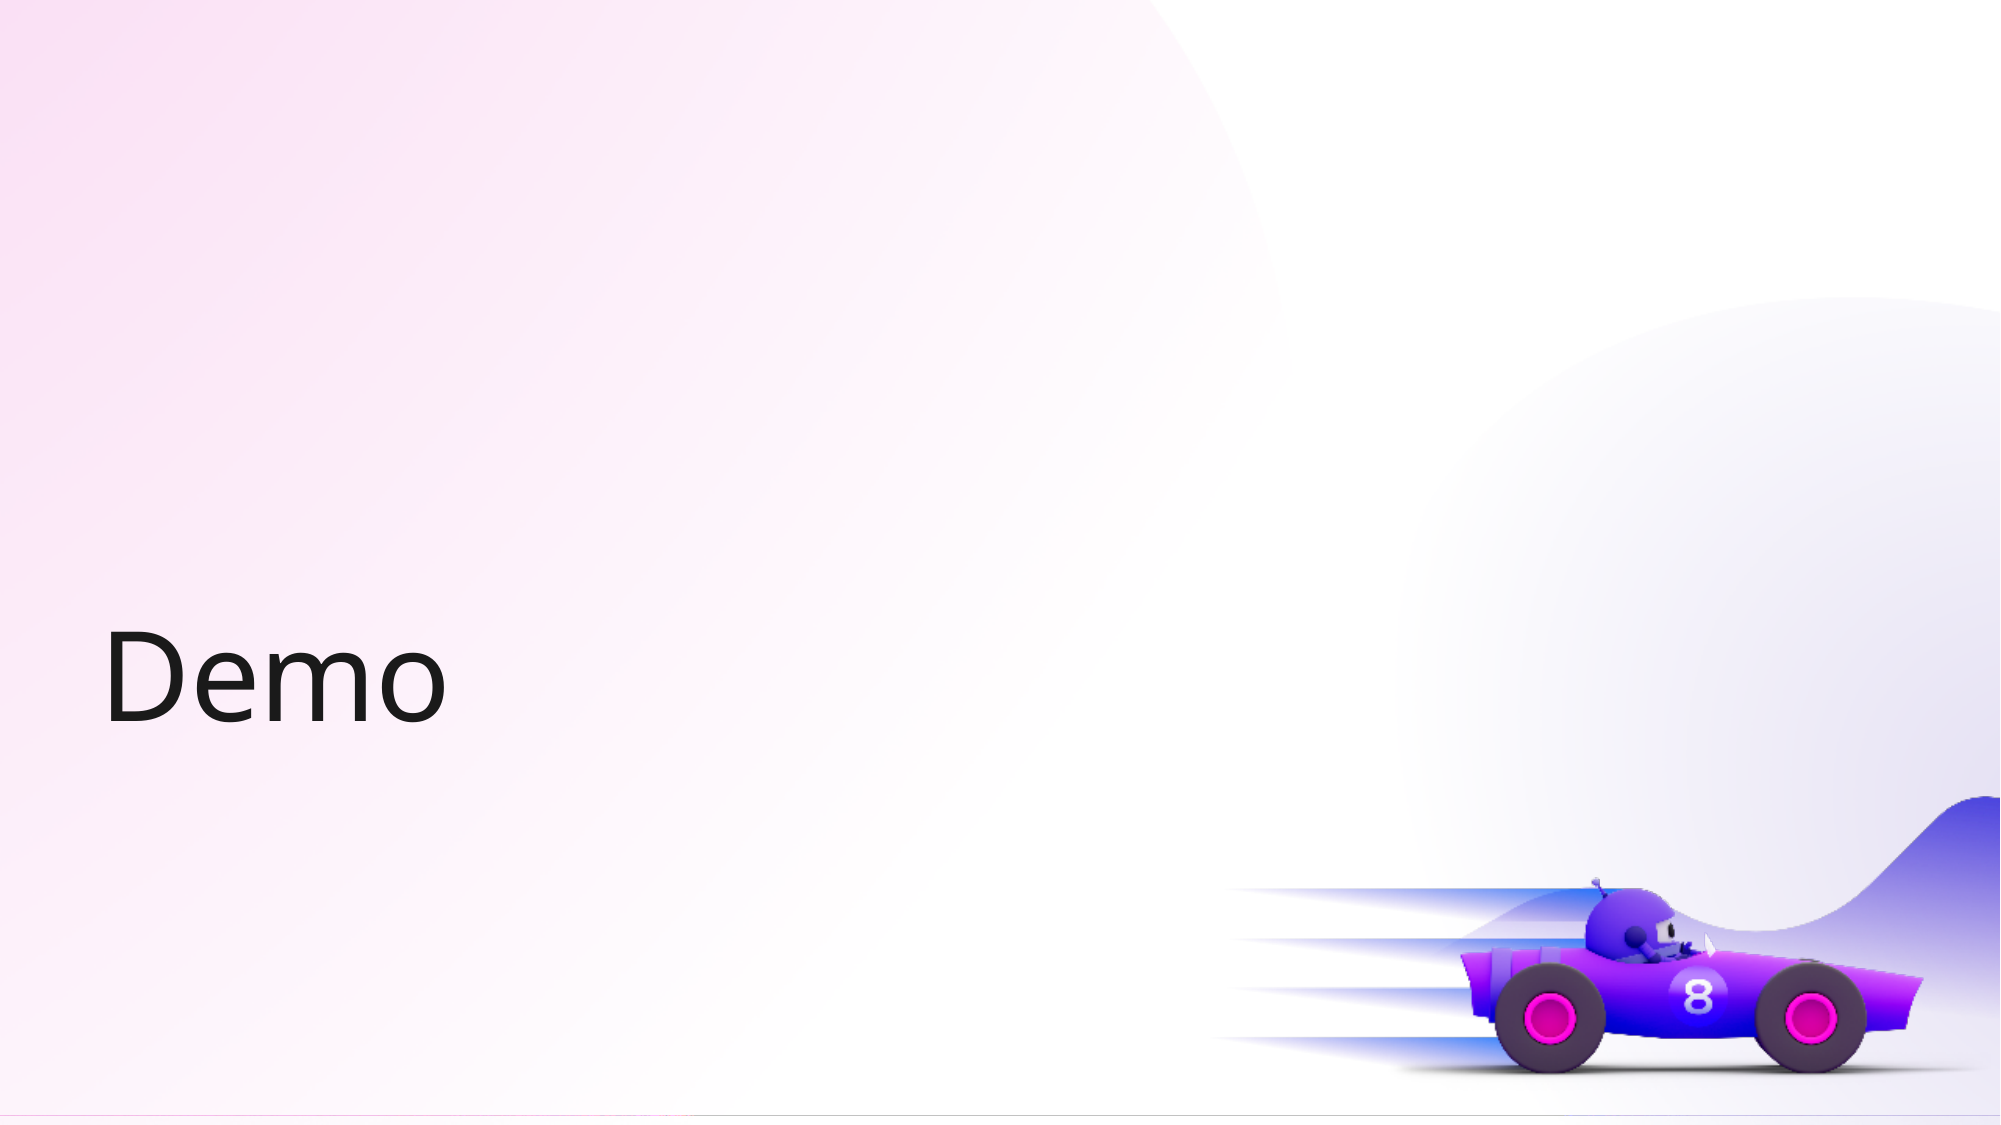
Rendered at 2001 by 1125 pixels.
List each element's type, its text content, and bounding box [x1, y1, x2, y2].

picture [0, 0, 2001, 1125]
title Demo [99, 280, 1280, 749]
